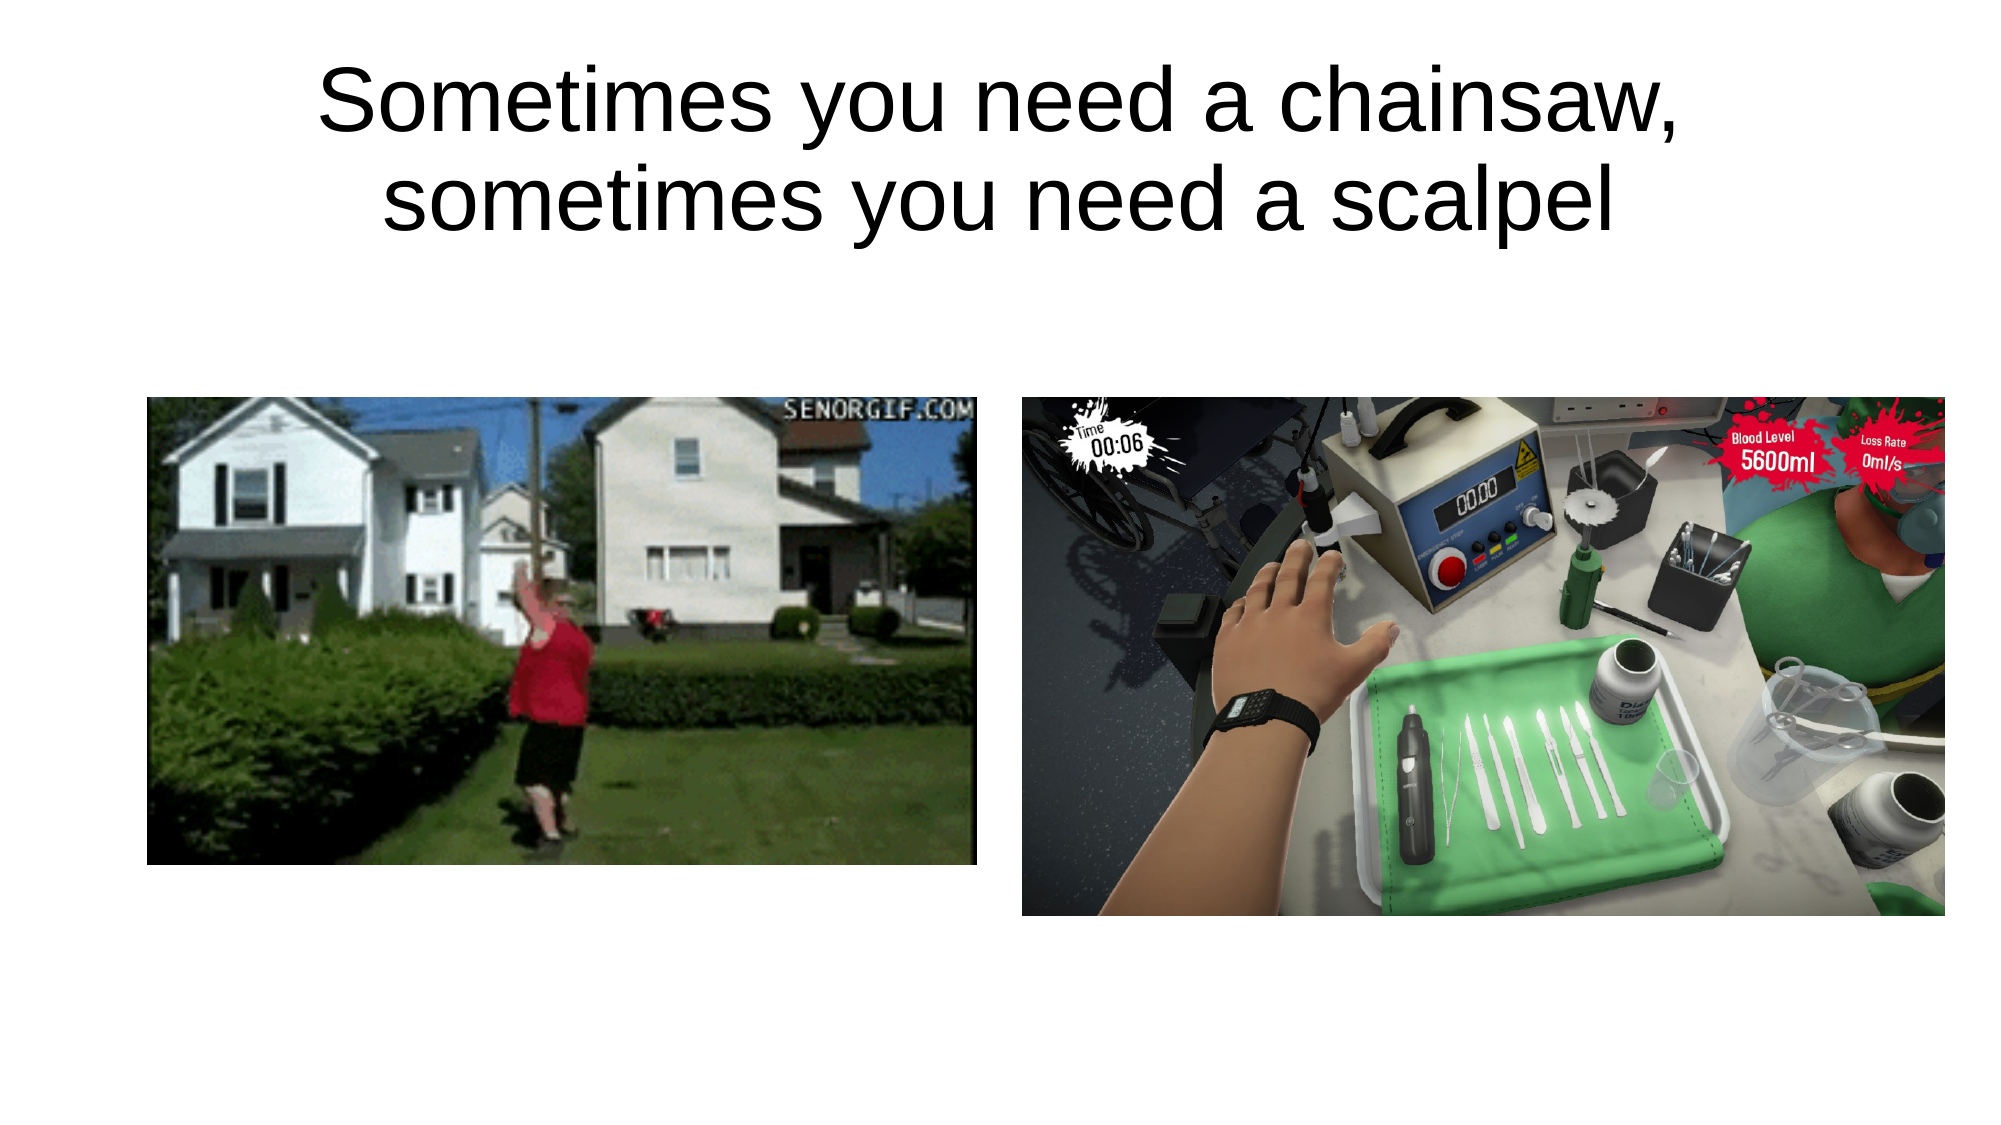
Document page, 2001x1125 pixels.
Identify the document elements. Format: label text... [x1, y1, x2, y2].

title Sometimes you need a chainsaw, sometimes you need a scalpel [137, 42, 1863, 260]
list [1022, 397, 1945, 916]
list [147, 397, 977, 865]
